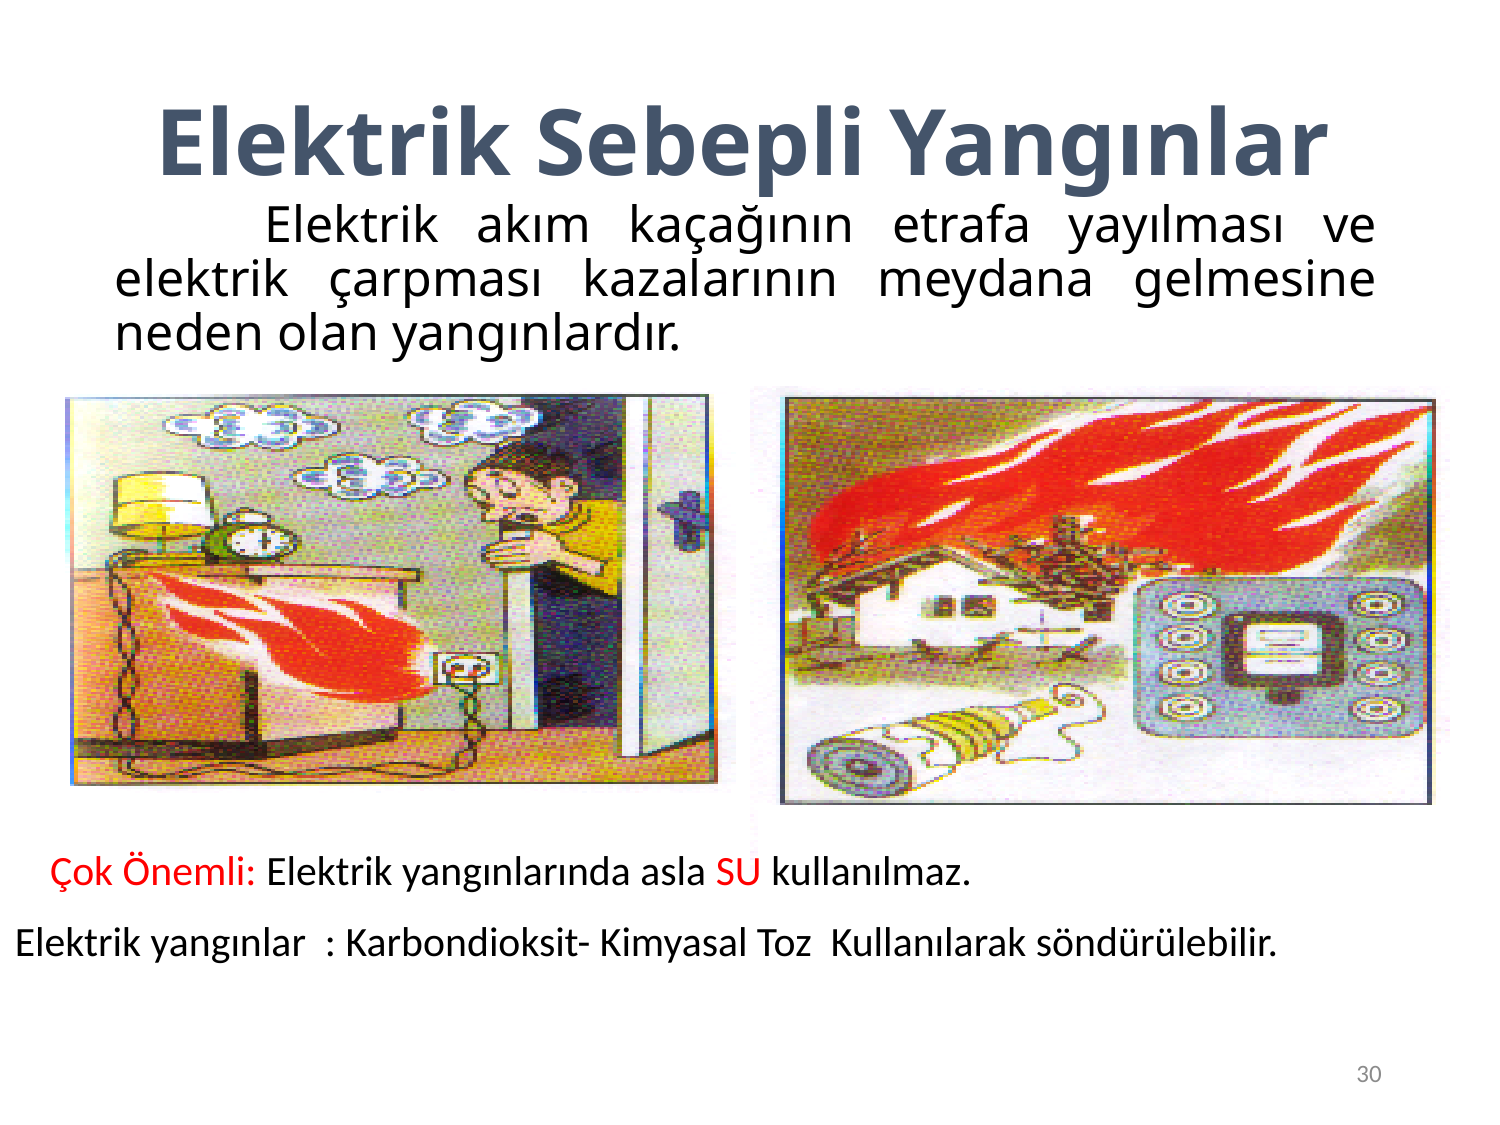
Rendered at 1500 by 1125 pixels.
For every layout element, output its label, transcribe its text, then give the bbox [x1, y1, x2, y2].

text_box Elektrik akım kaçağının etrafa yayılması ve elektrik çarpması kazalarının meydana gelmesine neden olan yangınlardır. [100, 190, 1393, 369]
text_box Elektrik yangınlar : Karbondioksit- Kimyasal Toz Kullanılarak söndürülebilir. [0, 907, 1500, 972]
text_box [749, 386, 1450, 877]
slide_number 30 [1059, 1042, 1397, 1103]
text_box Çok Önemli: Elektrik yangınlarında asla SU kullanılmaz. [35, 836, 1348, 902]
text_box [35, 386, 736, 875]
text_box Elektrik Sebepli Yangınlar [53, 101, 1454, 190]
